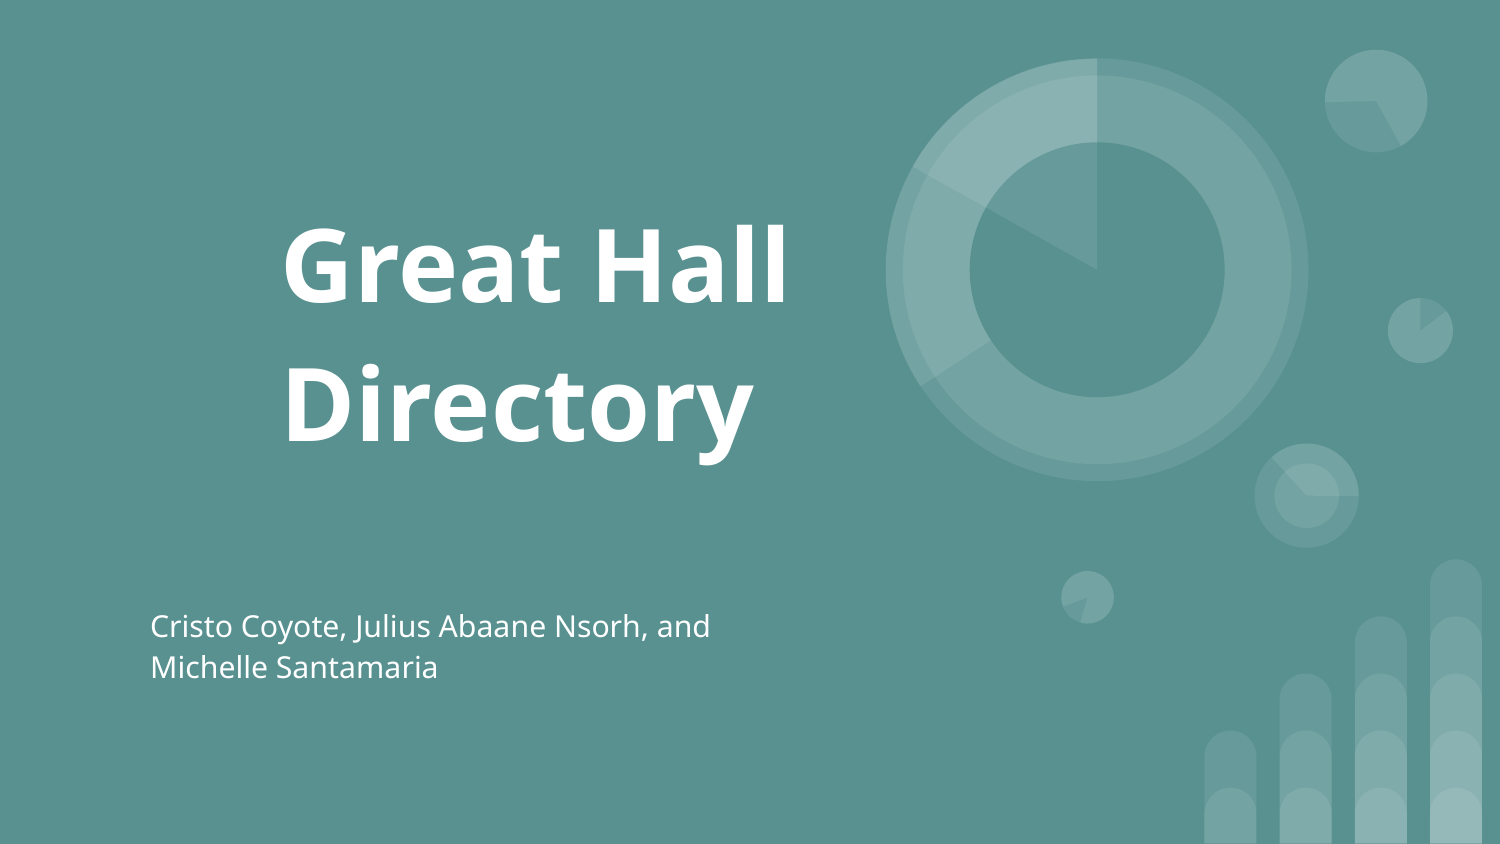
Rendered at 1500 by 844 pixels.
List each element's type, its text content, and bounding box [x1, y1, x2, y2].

title Great Hall Directory [265, 179, 964, 487]
subtitle Cristo Coyote, Julius Abaane Nsorh, and Michelle Santamaria [135, 589, 834, 704]
